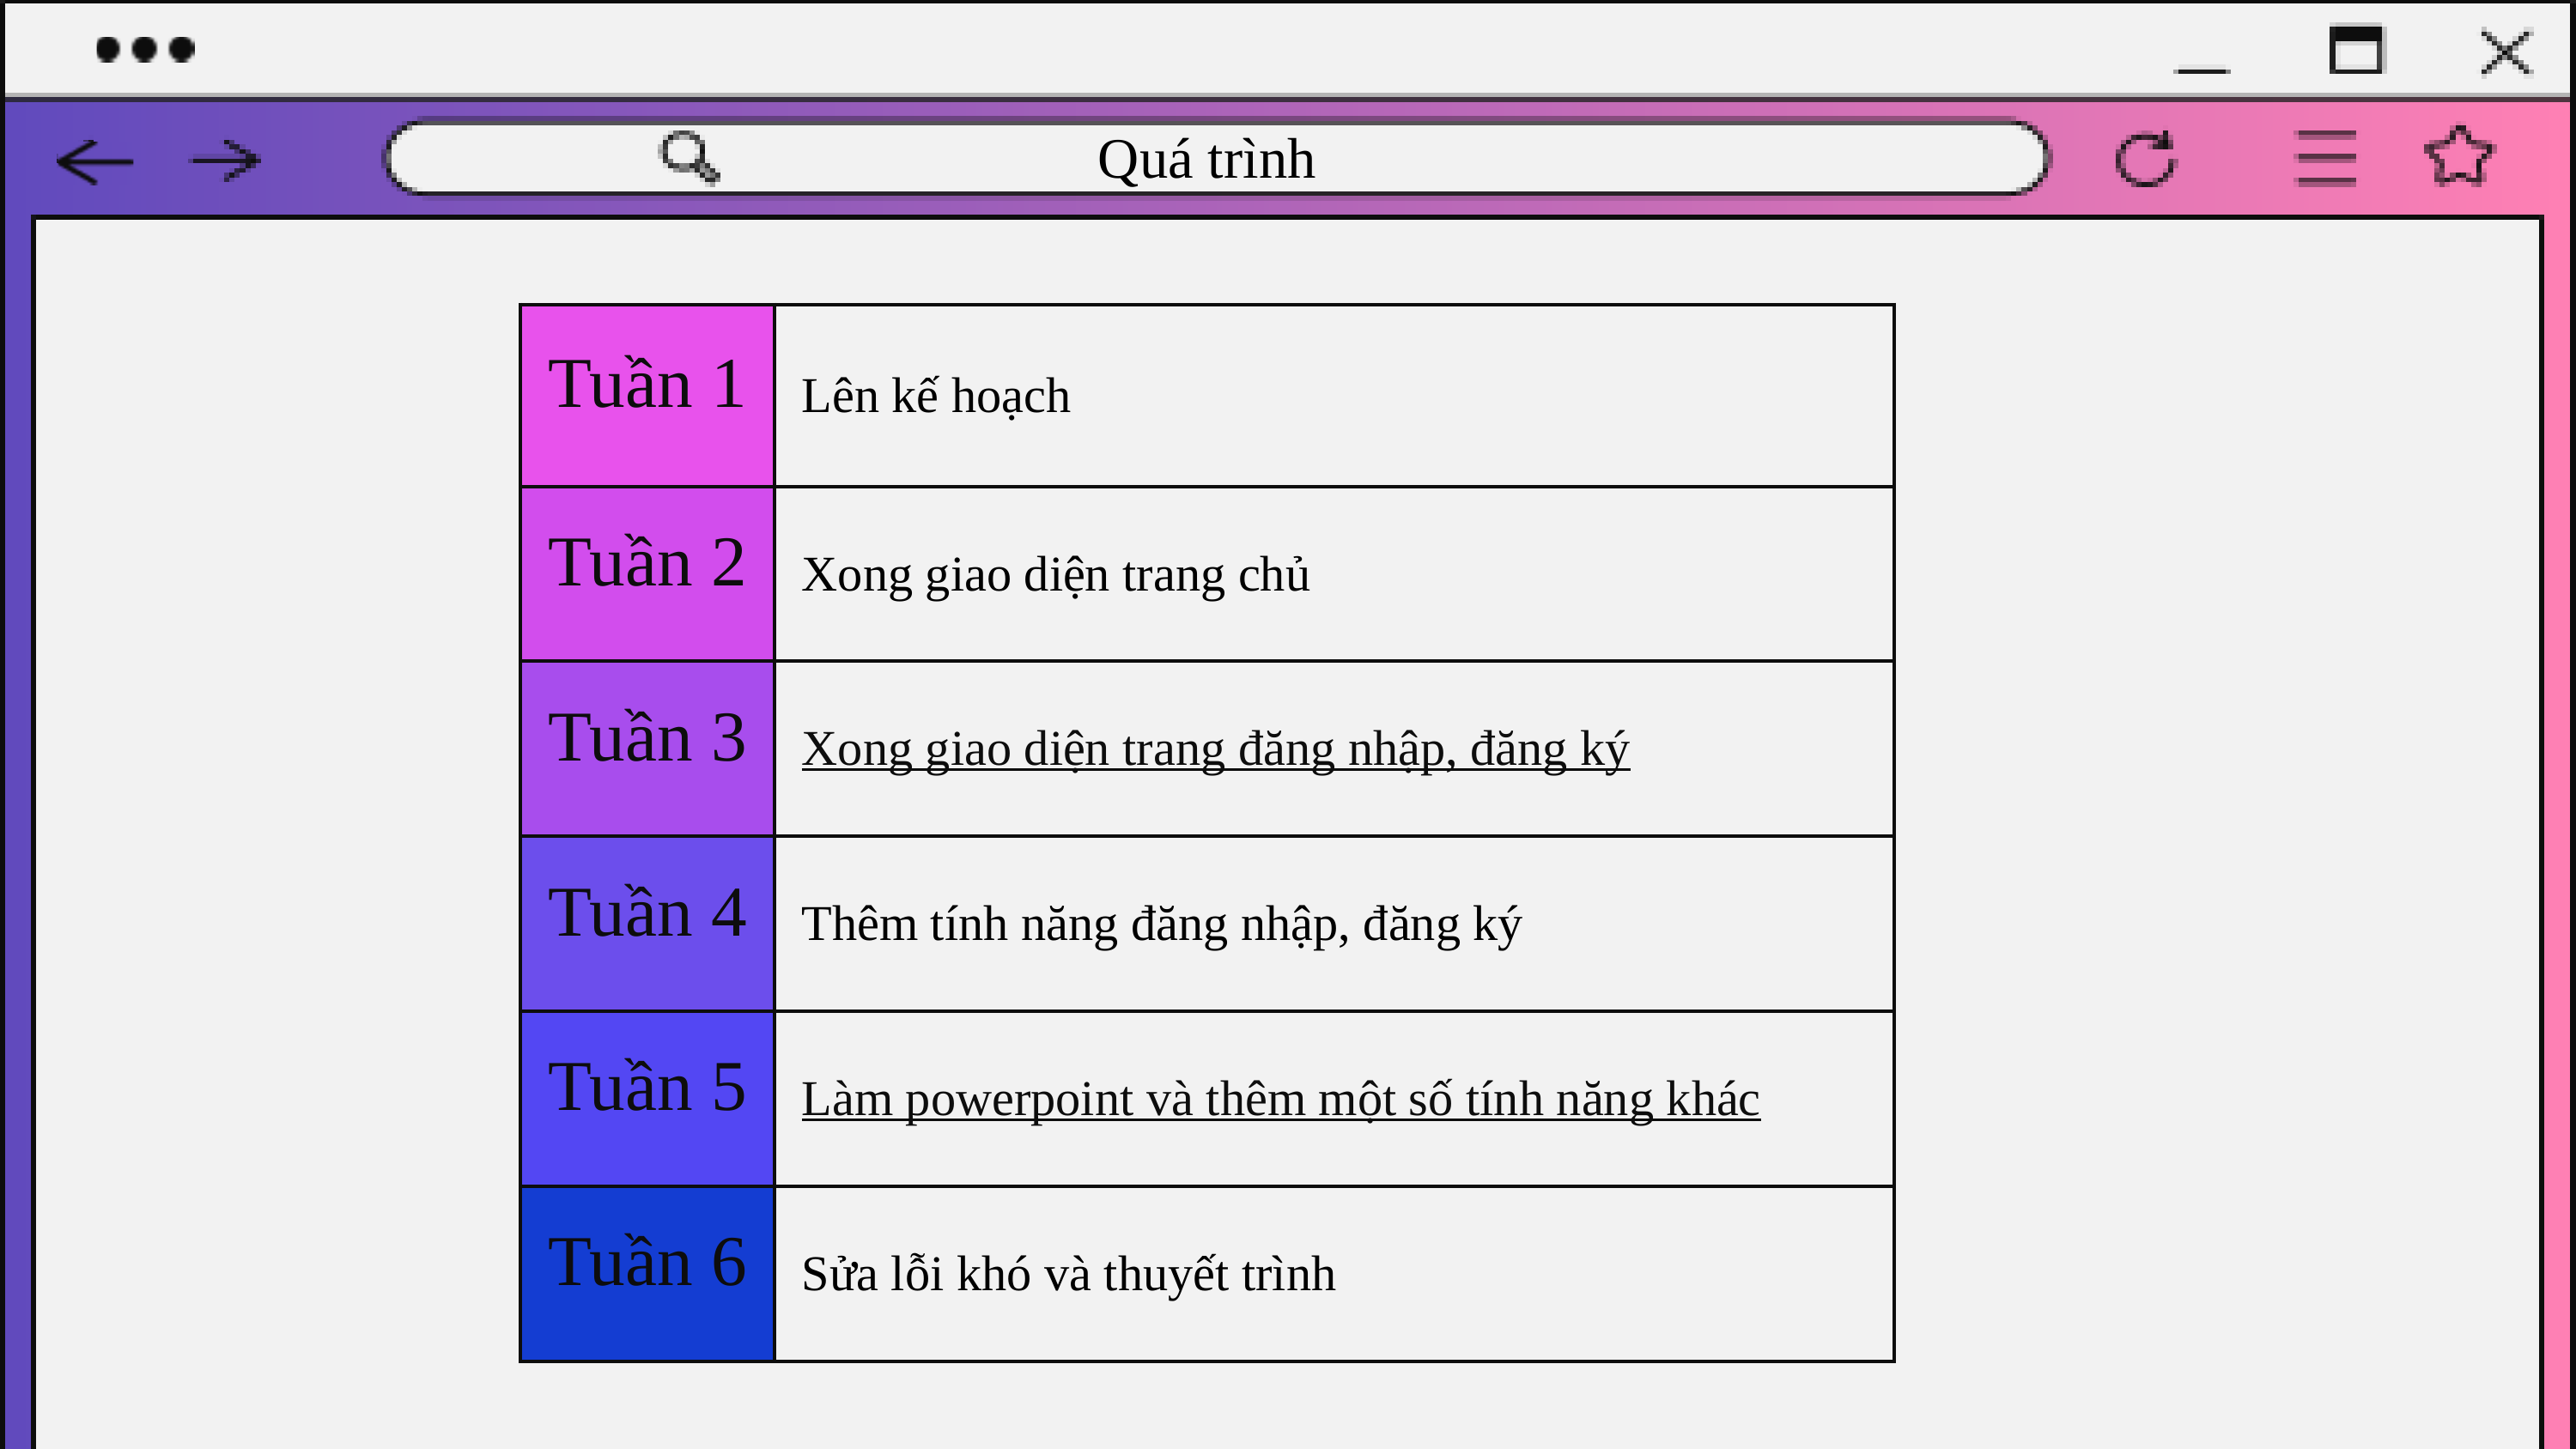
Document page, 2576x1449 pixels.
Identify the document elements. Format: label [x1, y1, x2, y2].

text_box [0, 0, 2576, 1449]
